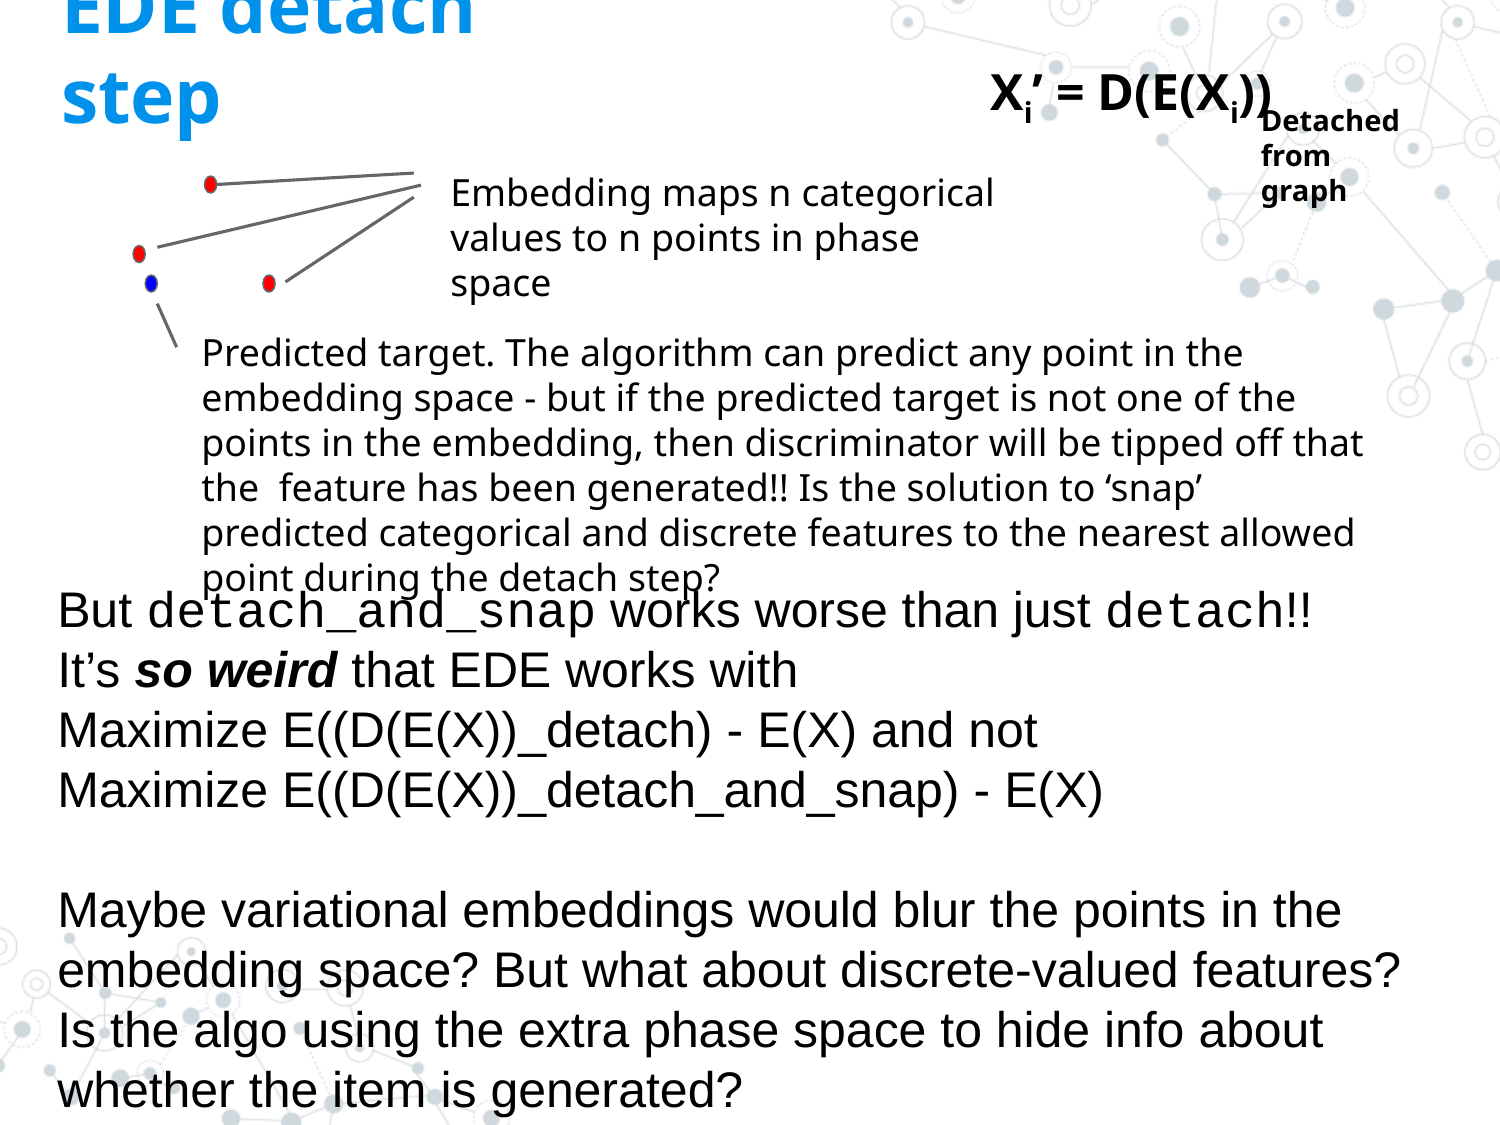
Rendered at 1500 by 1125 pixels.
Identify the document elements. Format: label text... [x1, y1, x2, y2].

text_box [204, 176, 212, 183]
text_box Embedding maps n categorical values to n points in phase space [435, 153, 1019, 276]
text_box [262, 275, 276, 293]
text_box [216, 172, 415, 183]
text_box Xi’ = D(E(Xi)) [975, 45, 1316, 143]
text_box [157, 184, 422, 248]
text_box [156, 303, 177, 348]
picture [0, 0, 1500, 1125]
title EDE detach step [46, 0, 663, 154]
text_box [133, 245, 146, 263]
text_box Predicted target. The algorithm can predict any point in the embedding space - but if the predicted target is not one of the points in the embedding, then discriminator will be tipped off that the feature has been generated!! Is the solution to ‘snap’ predicted categorical and discrete features to the nearest allowed point during the detach step? [186, 314, 1382, 530]
text_box But detach_and_snap works worse than just detach!! It’s so weird that EDE works with Maximize E((D(E(X))_detach) - E(X) and not Maximize E((D(E(X))_detach_and_snap) - E(X) Maybe variational embeddings would blur the points in the embedding space? But what about discrete-valued features? Is the algo using the extra phase space to hide info about whether the item is generated? [42, 562, 1458, 1072]
text_box [145, 275, 158, 293]
text_box Detached from graph [1245, 87, 1433, 185]
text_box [285, 196, 414, 283]
